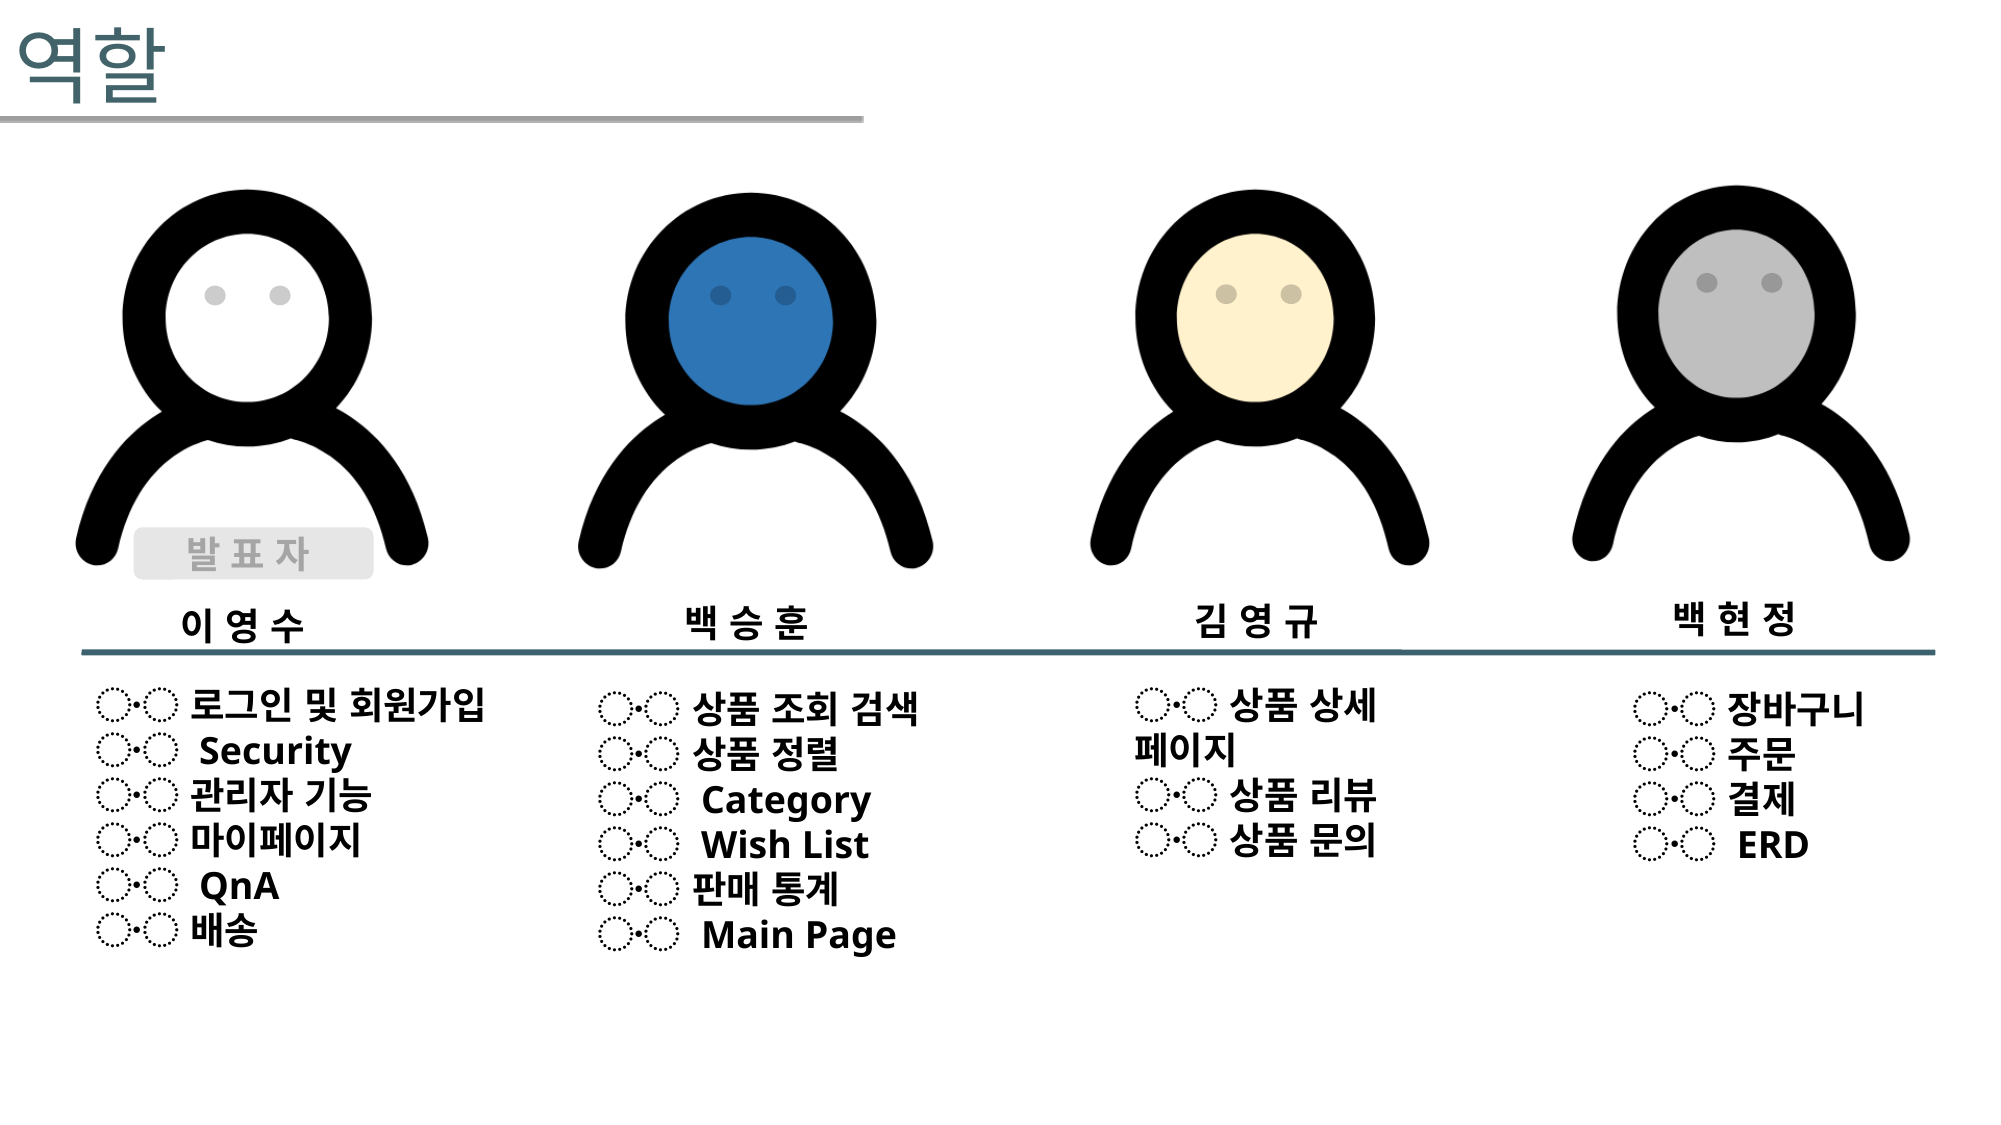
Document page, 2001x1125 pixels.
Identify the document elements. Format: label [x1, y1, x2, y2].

text_box [0, 116, 864, 123]
picture [0, 0, 2000, 1125]
